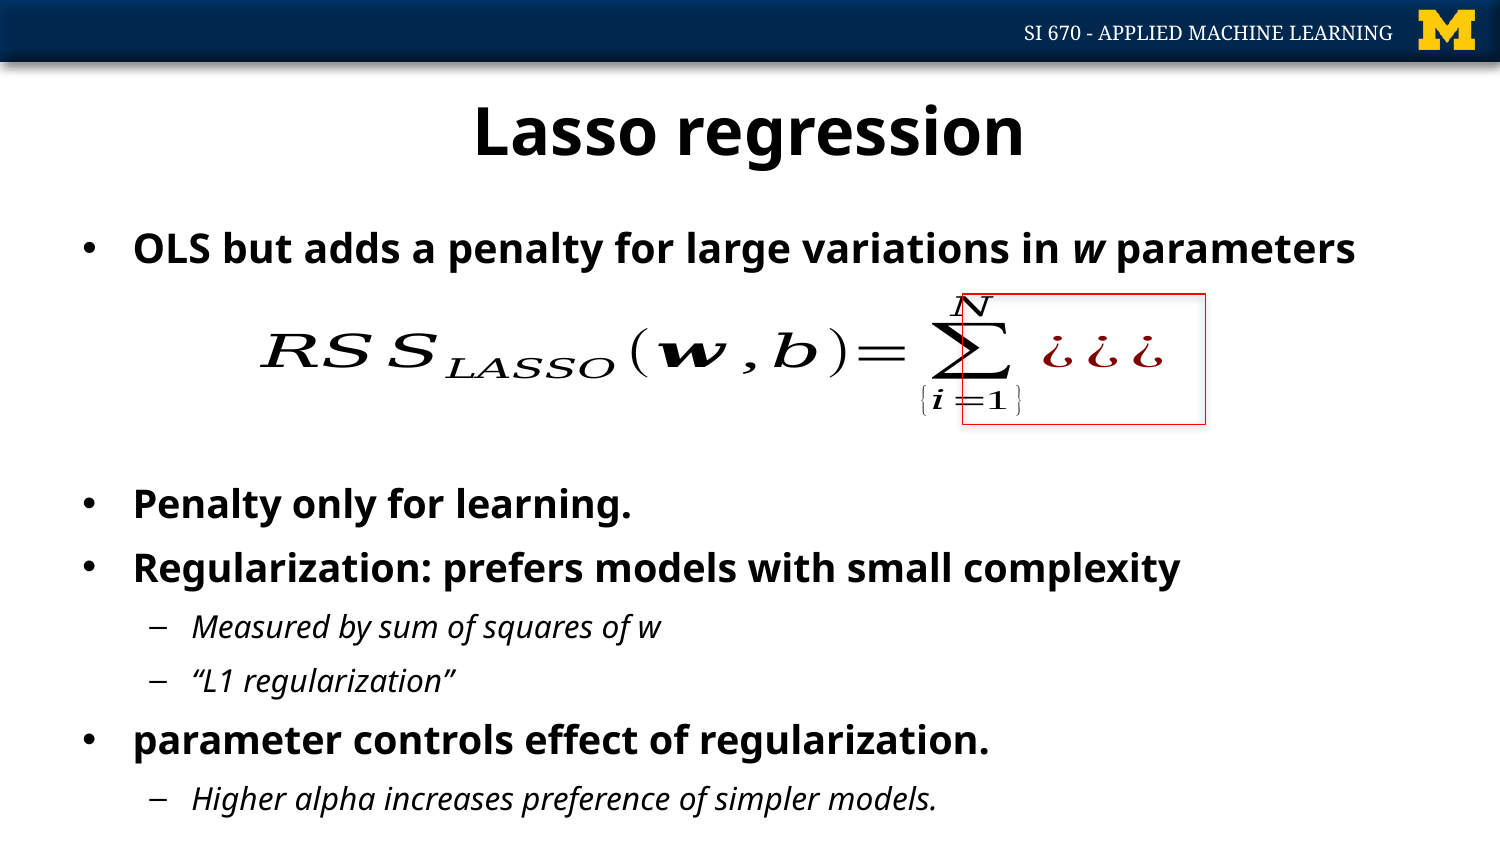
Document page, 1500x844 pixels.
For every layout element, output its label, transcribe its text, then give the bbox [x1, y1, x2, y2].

text_box [962, 293, 1206, 425]
title Lasso regression [58, 81, 1442, 197]
picture [0, 0, 1500, 844]
